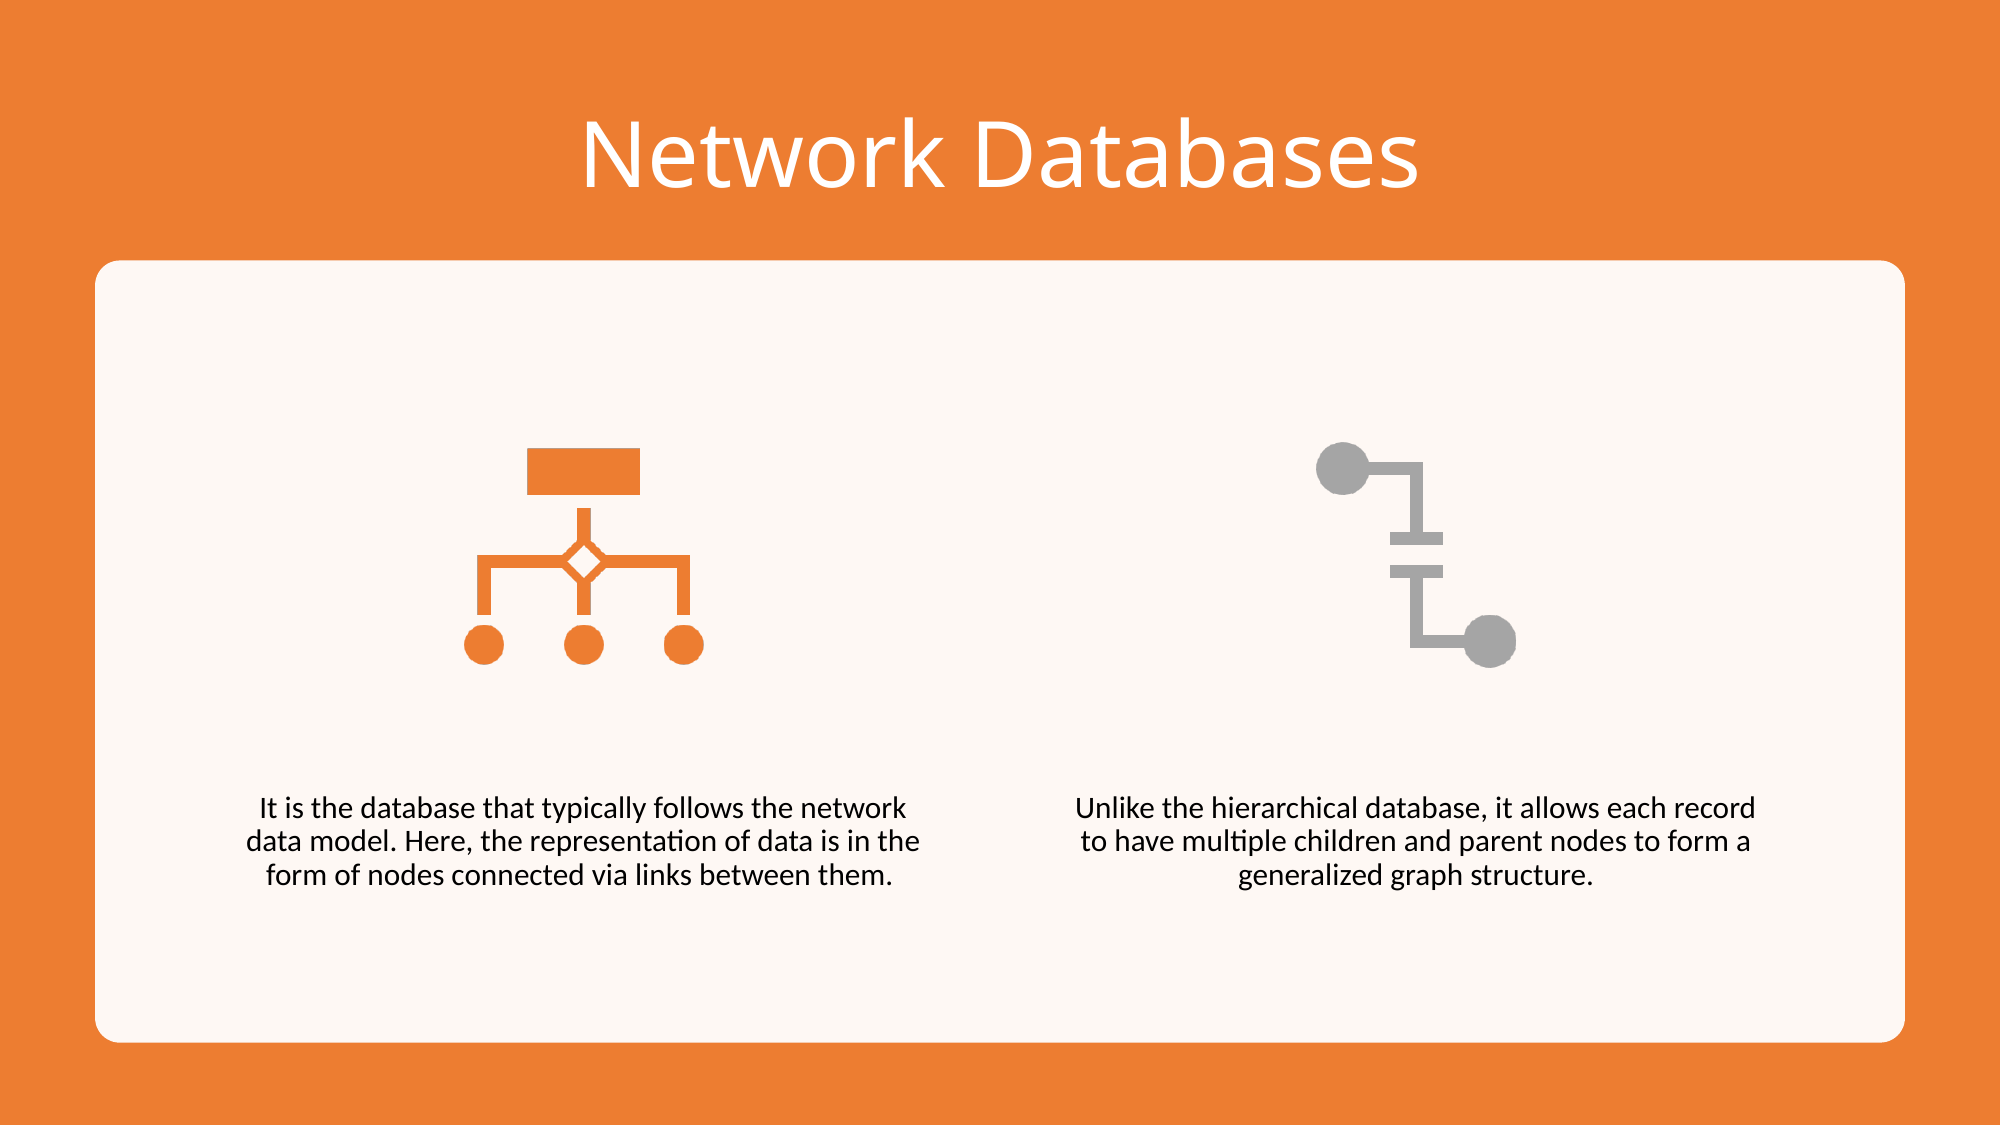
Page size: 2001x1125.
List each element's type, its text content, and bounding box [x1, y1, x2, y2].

text_box [94, 259, 1906, 1044]
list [137, 295, 1863, 1010]
title Network Databases [137, 75, 1863, 241]
text_box [0, 0, 2000, 1125]
